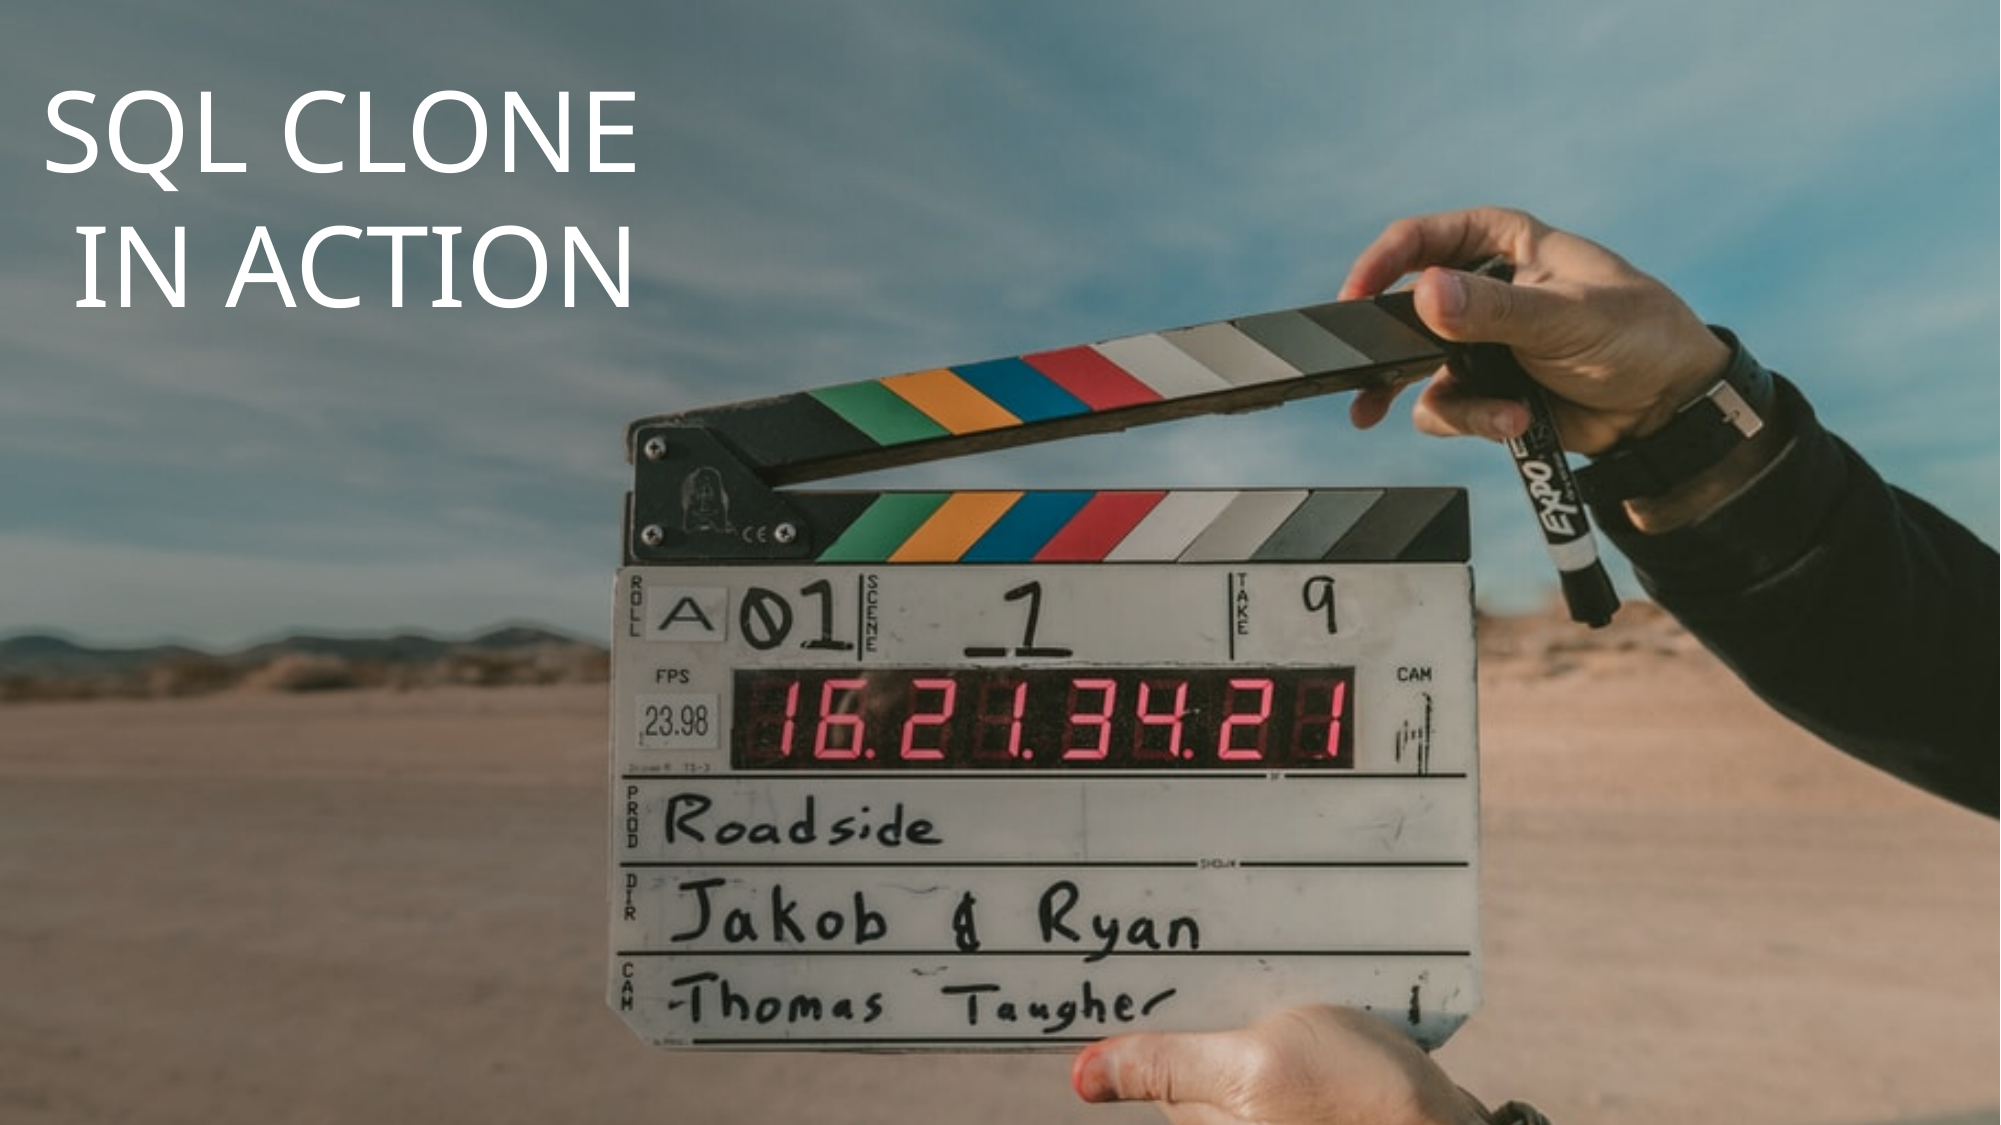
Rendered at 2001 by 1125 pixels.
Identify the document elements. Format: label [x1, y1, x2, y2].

list [0, 0, 2000, 1125]
